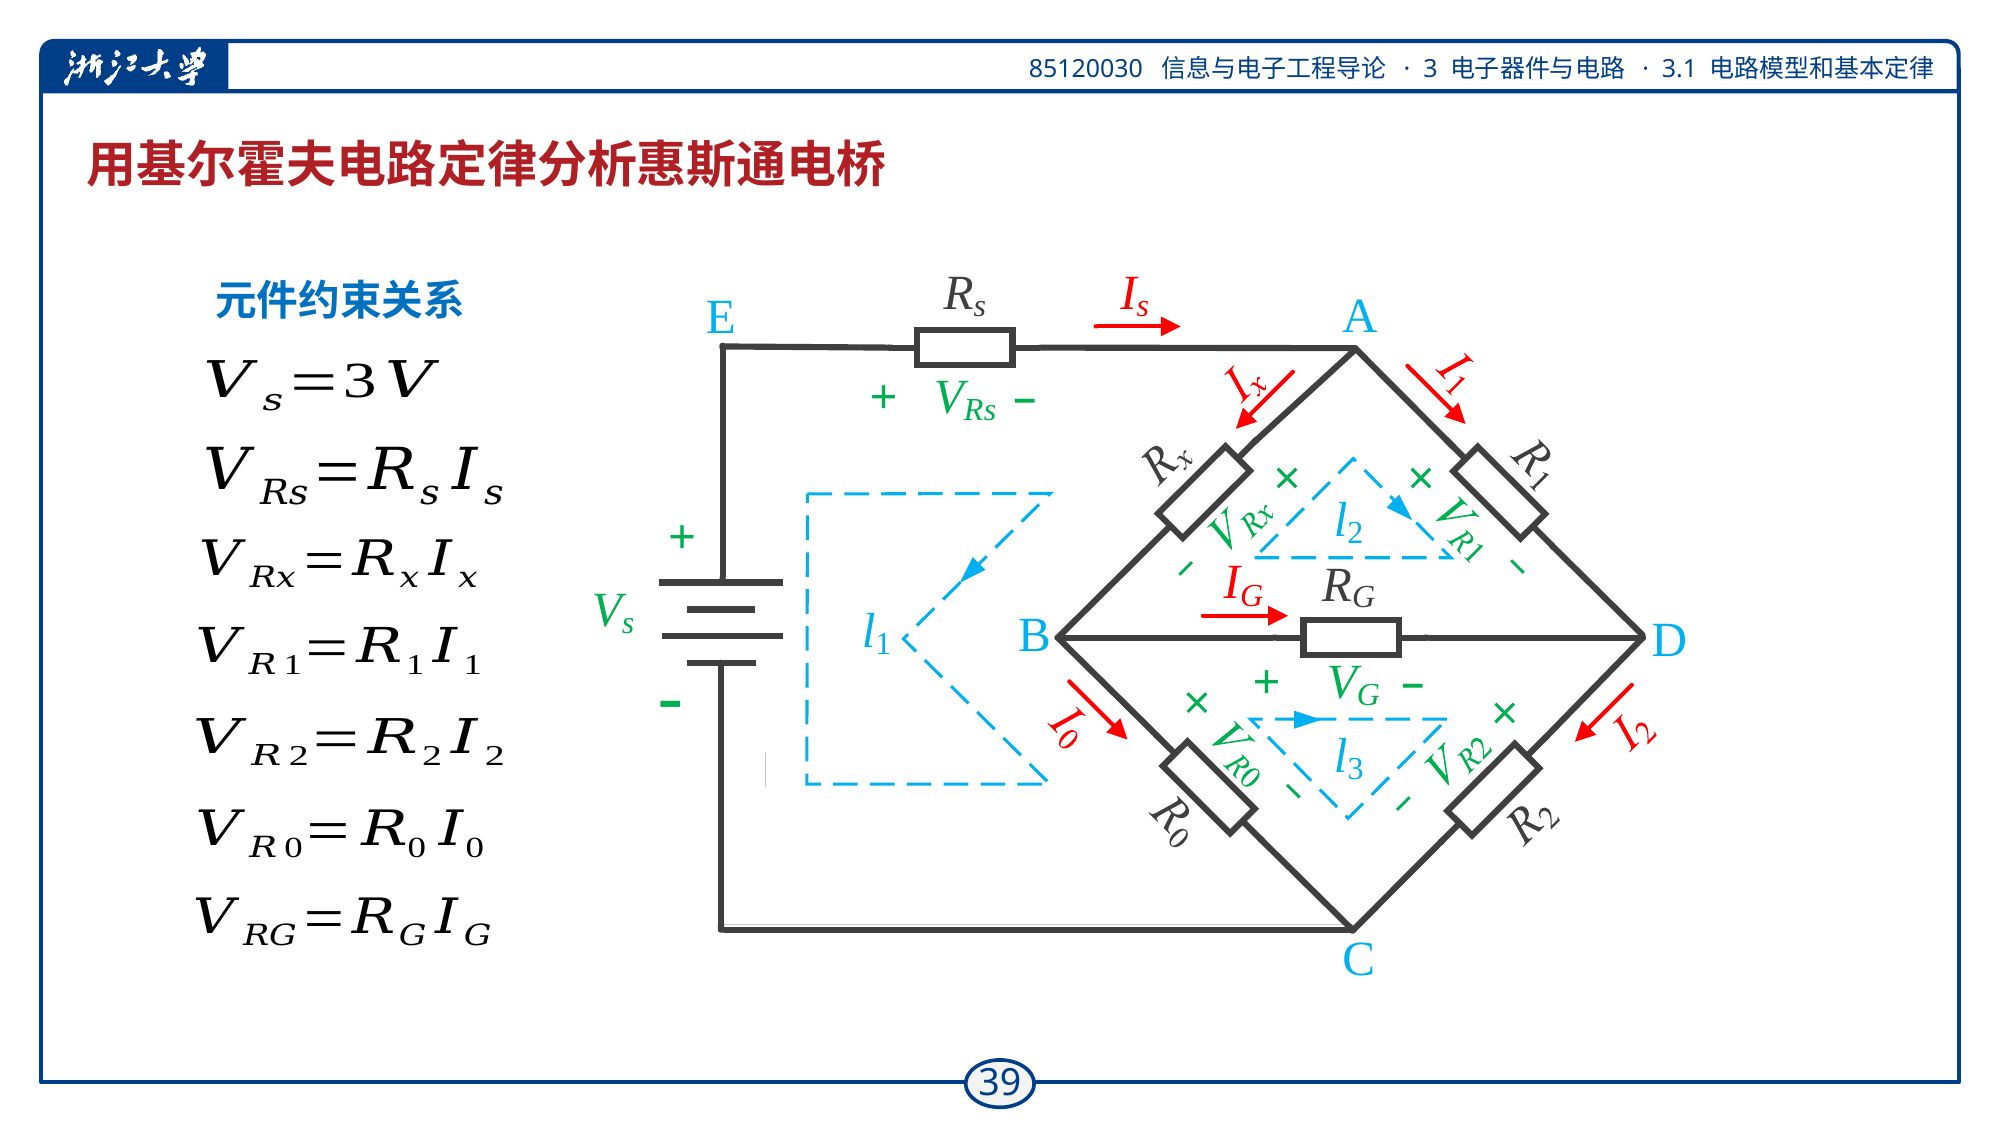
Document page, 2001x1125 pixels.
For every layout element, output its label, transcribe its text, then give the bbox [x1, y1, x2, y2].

picture [55, 39, 215, 91]
text_box 元件约束关系 [200, 266, 481, 332]
title 用基尔霍夫电路定律分析惠斯通电桥 [72, 125, 1926, 198]
picture [562, 248, 1714, 1014]
